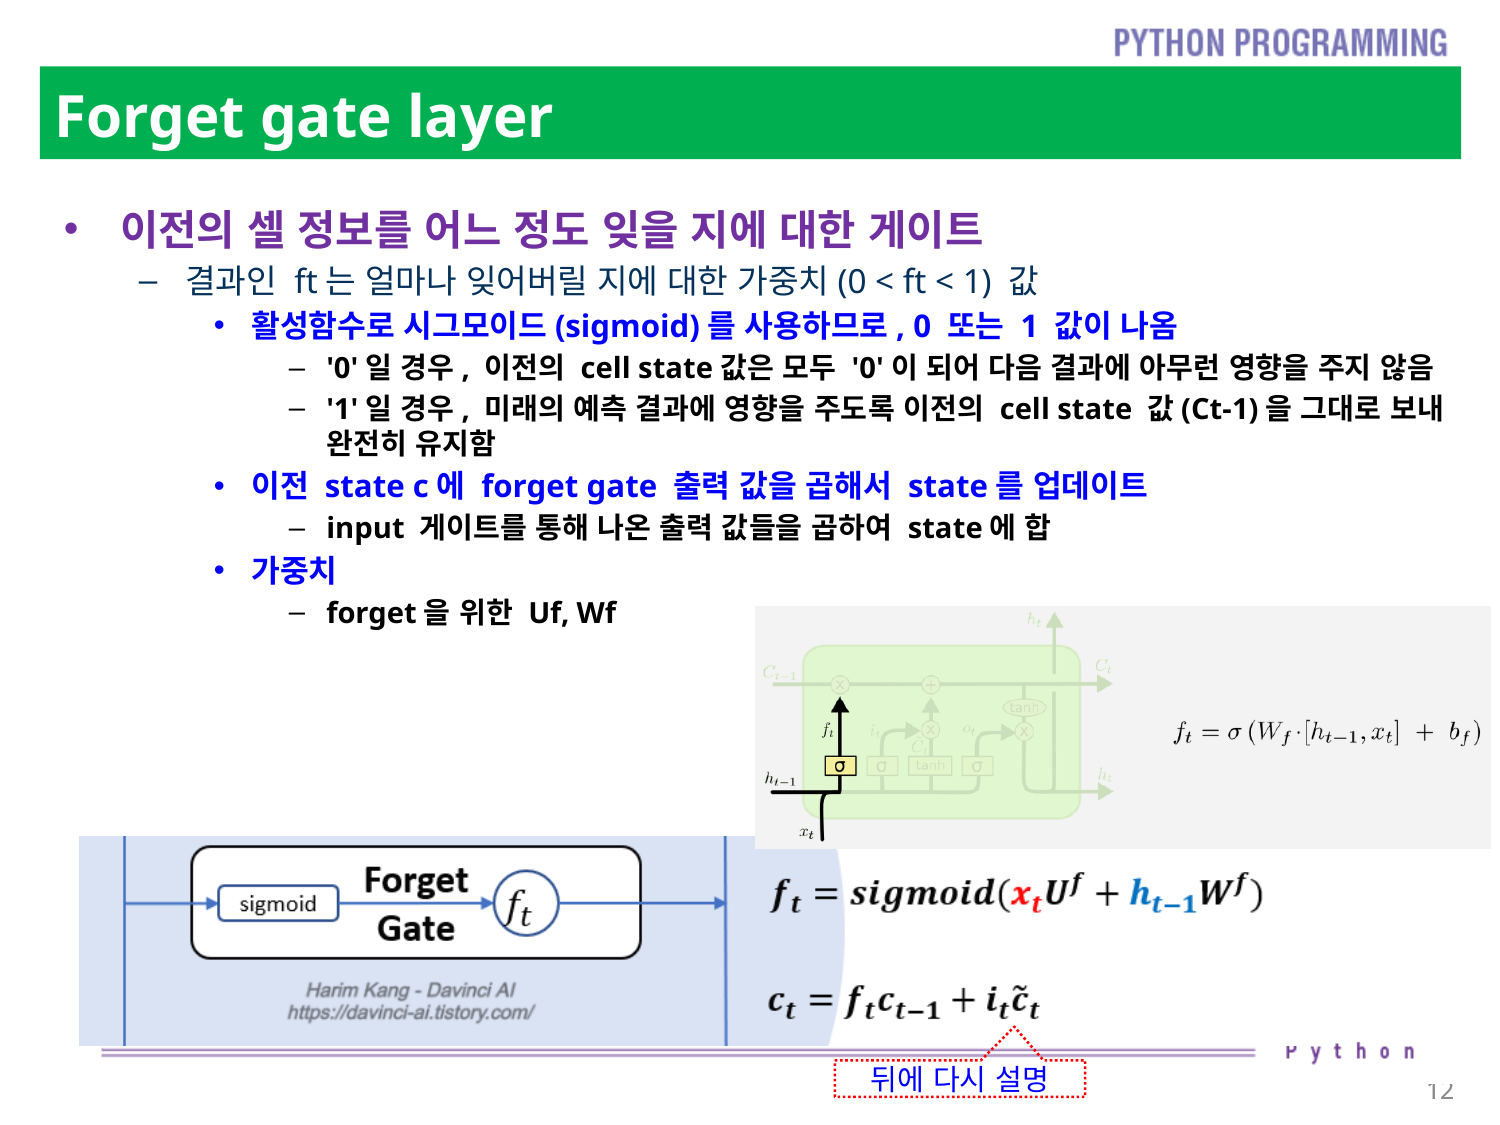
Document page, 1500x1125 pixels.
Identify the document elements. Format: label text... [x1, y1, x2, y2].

picture [18, 605, 1491, 1084]
slide_number 12 [1119, 1071, 1470, 1112]
text_box 뒤에 다시 설명 [832, 1055, 1088, 1099]
title Forget gate layer [39, 76, 1444, 152]
list 이전의 셀 정보를 어느 정도 잊을 지에 대한 게이트 결과인 ft는 얼마나 잊어버릴 지에 대한 가중치(0 < ft < 1) 값 활성함수로 시그모이드(sigmoid)를 사용하므로, 0 또는 1 값이 나옴 '0'일 경우, 이전의 cell state값은 모두 '0'이 되어 다음 결과에 아무런 영향을 주지 않음 '1'일 경우, 미래의 예측 결과에 영향을 주도록 이전의 cell state 값(Ct-1)을 그대로 보내 완전히 유지함 이전 state c에 forget gate 출력 값을 곱해서 state를 업데이트 input 게이트를 통해 나온 출력 값들을 곱하여 state에 합 가중치 forget을 위한 Uf, Wf [48, 195, 1461, 1041]
picture [1106, 13, 1462, 66]
